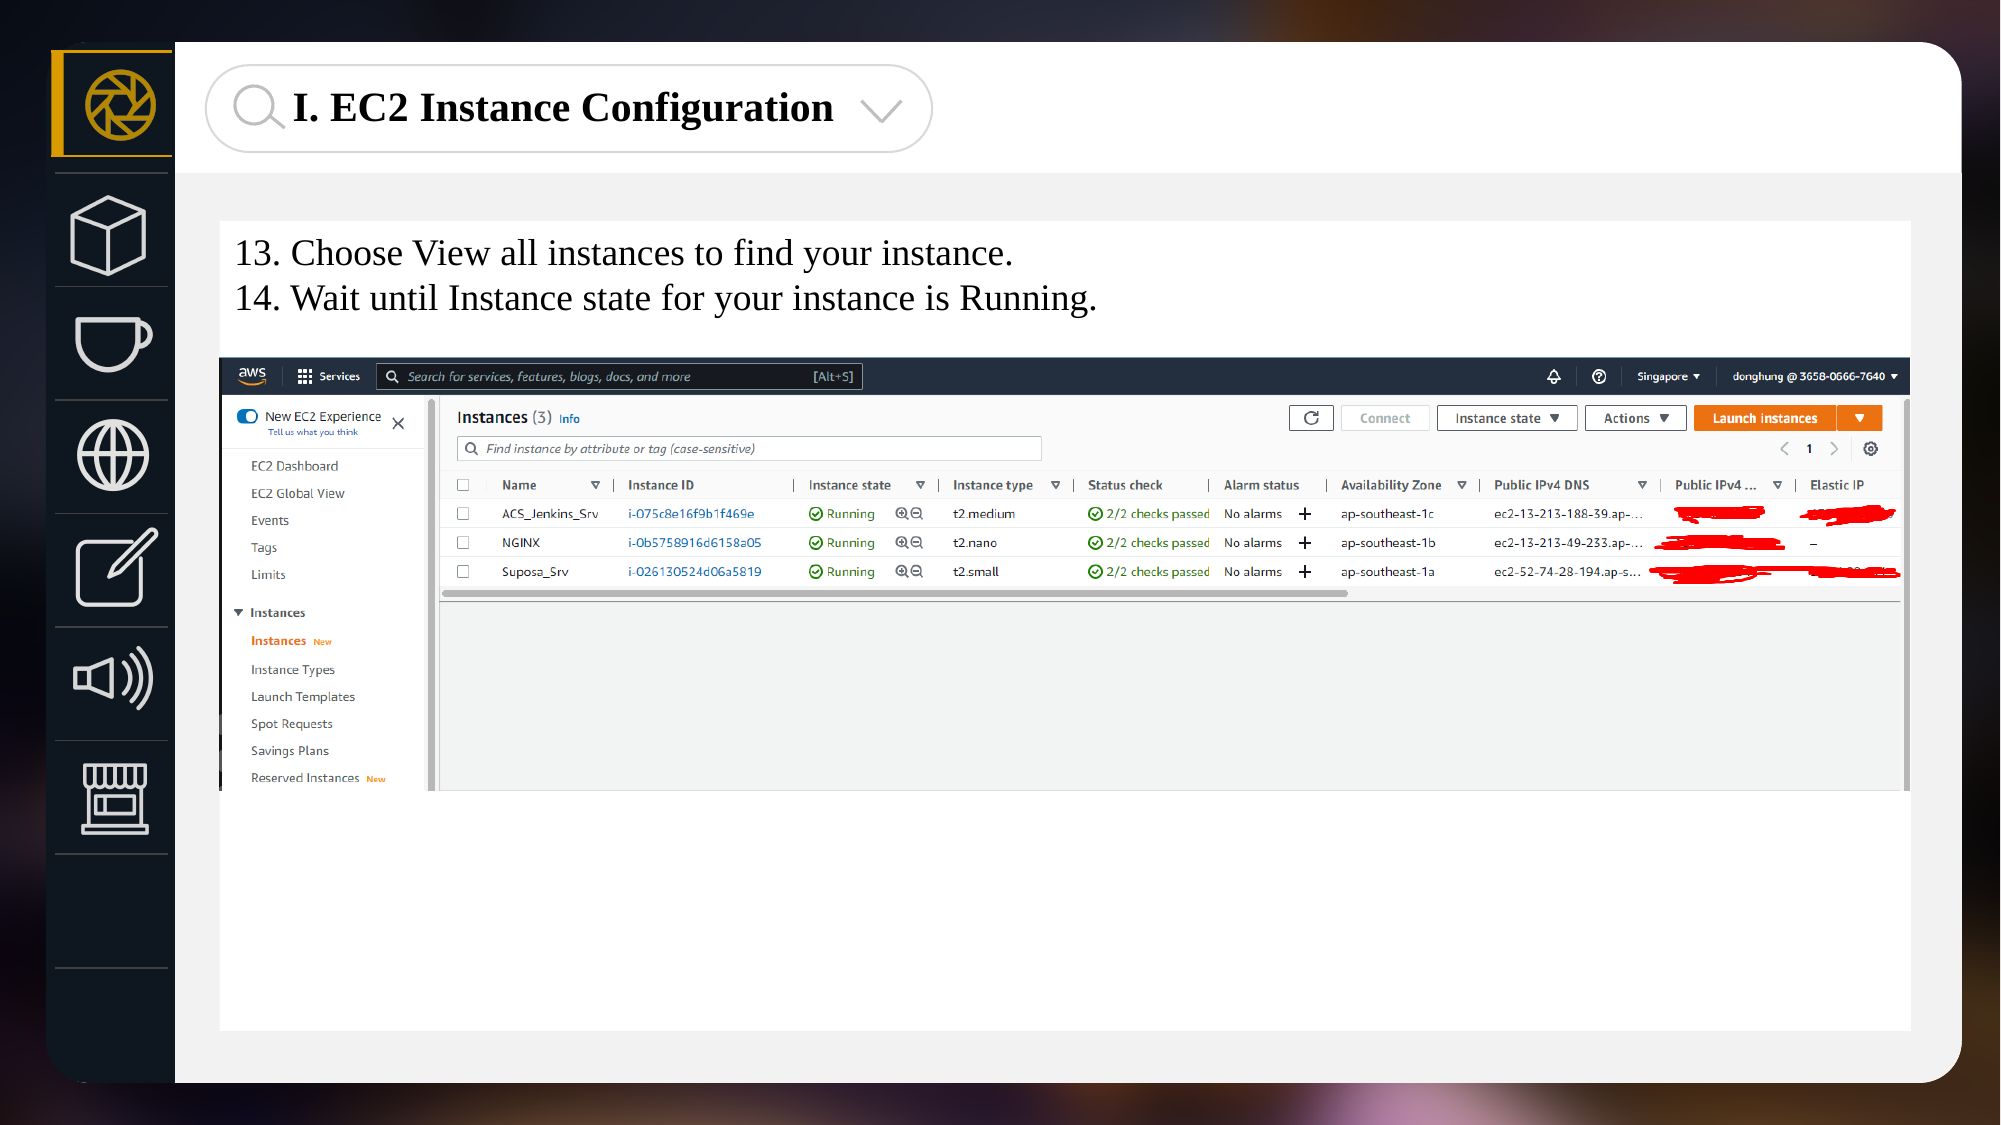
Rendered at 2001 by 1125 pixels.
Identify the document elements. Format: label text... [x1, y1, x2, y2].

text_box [51, 40, 185, 170]
picture [0, 0, 2001, 1125]
text_box AWS [219, 220, 1912, 1032]
text_box I. EC2 Instance Configuration [277, 72, 881, 137]
text_box 13. Choose View all instances to find your instance. 14. Wait until Instance state for your instance is Running. [219, 220, 1498, 326]
